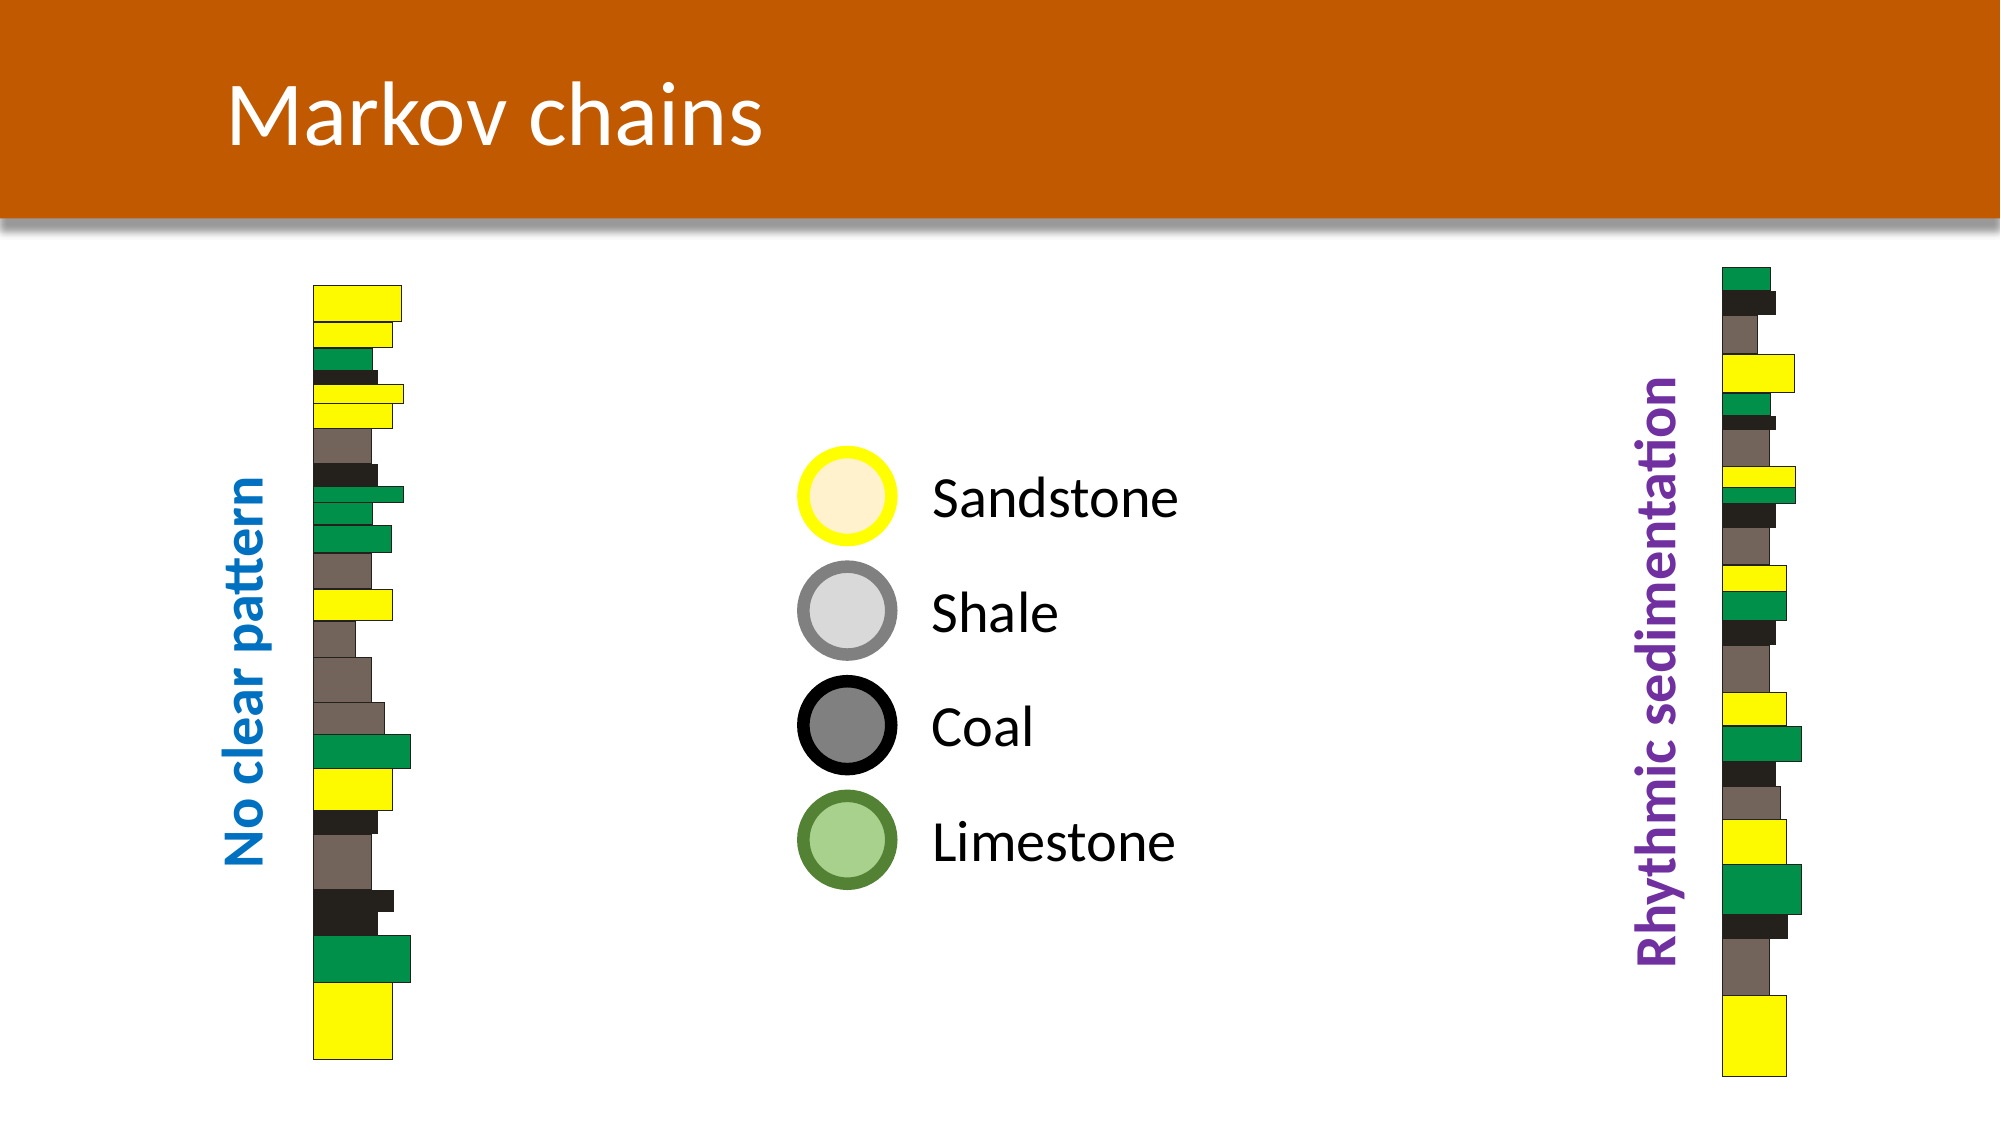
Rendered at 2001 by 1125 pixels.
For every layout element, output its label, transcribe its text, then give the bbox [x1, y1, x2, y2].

text_box Markov chains [210, 17, 2000, 201]
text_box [1609, 265, 1803, 1079]
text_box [196, 265, 413, 1079]
text_box [0, 0, 2000, 219]
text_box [803, 451, 1197, 884]
